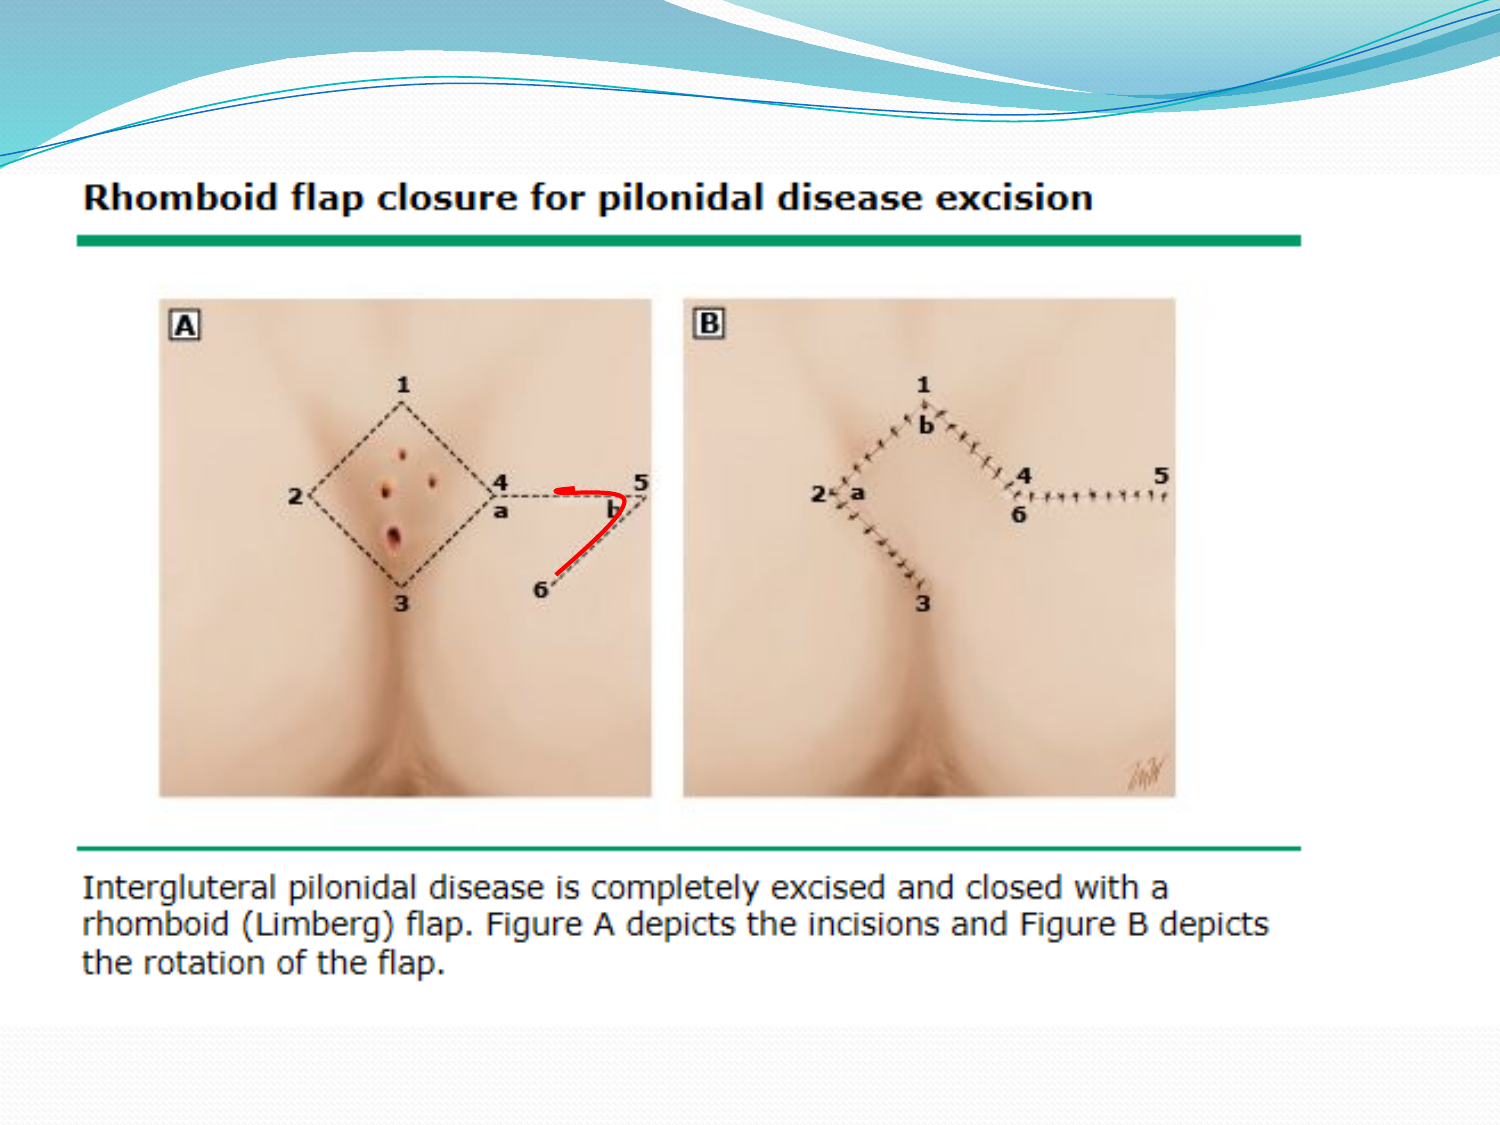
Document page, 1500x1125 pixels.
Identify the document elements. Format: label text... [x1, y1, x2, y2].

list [0, 174, 1500, 1026]
title Cách khắc phục [75, 115, 1425, 174]
